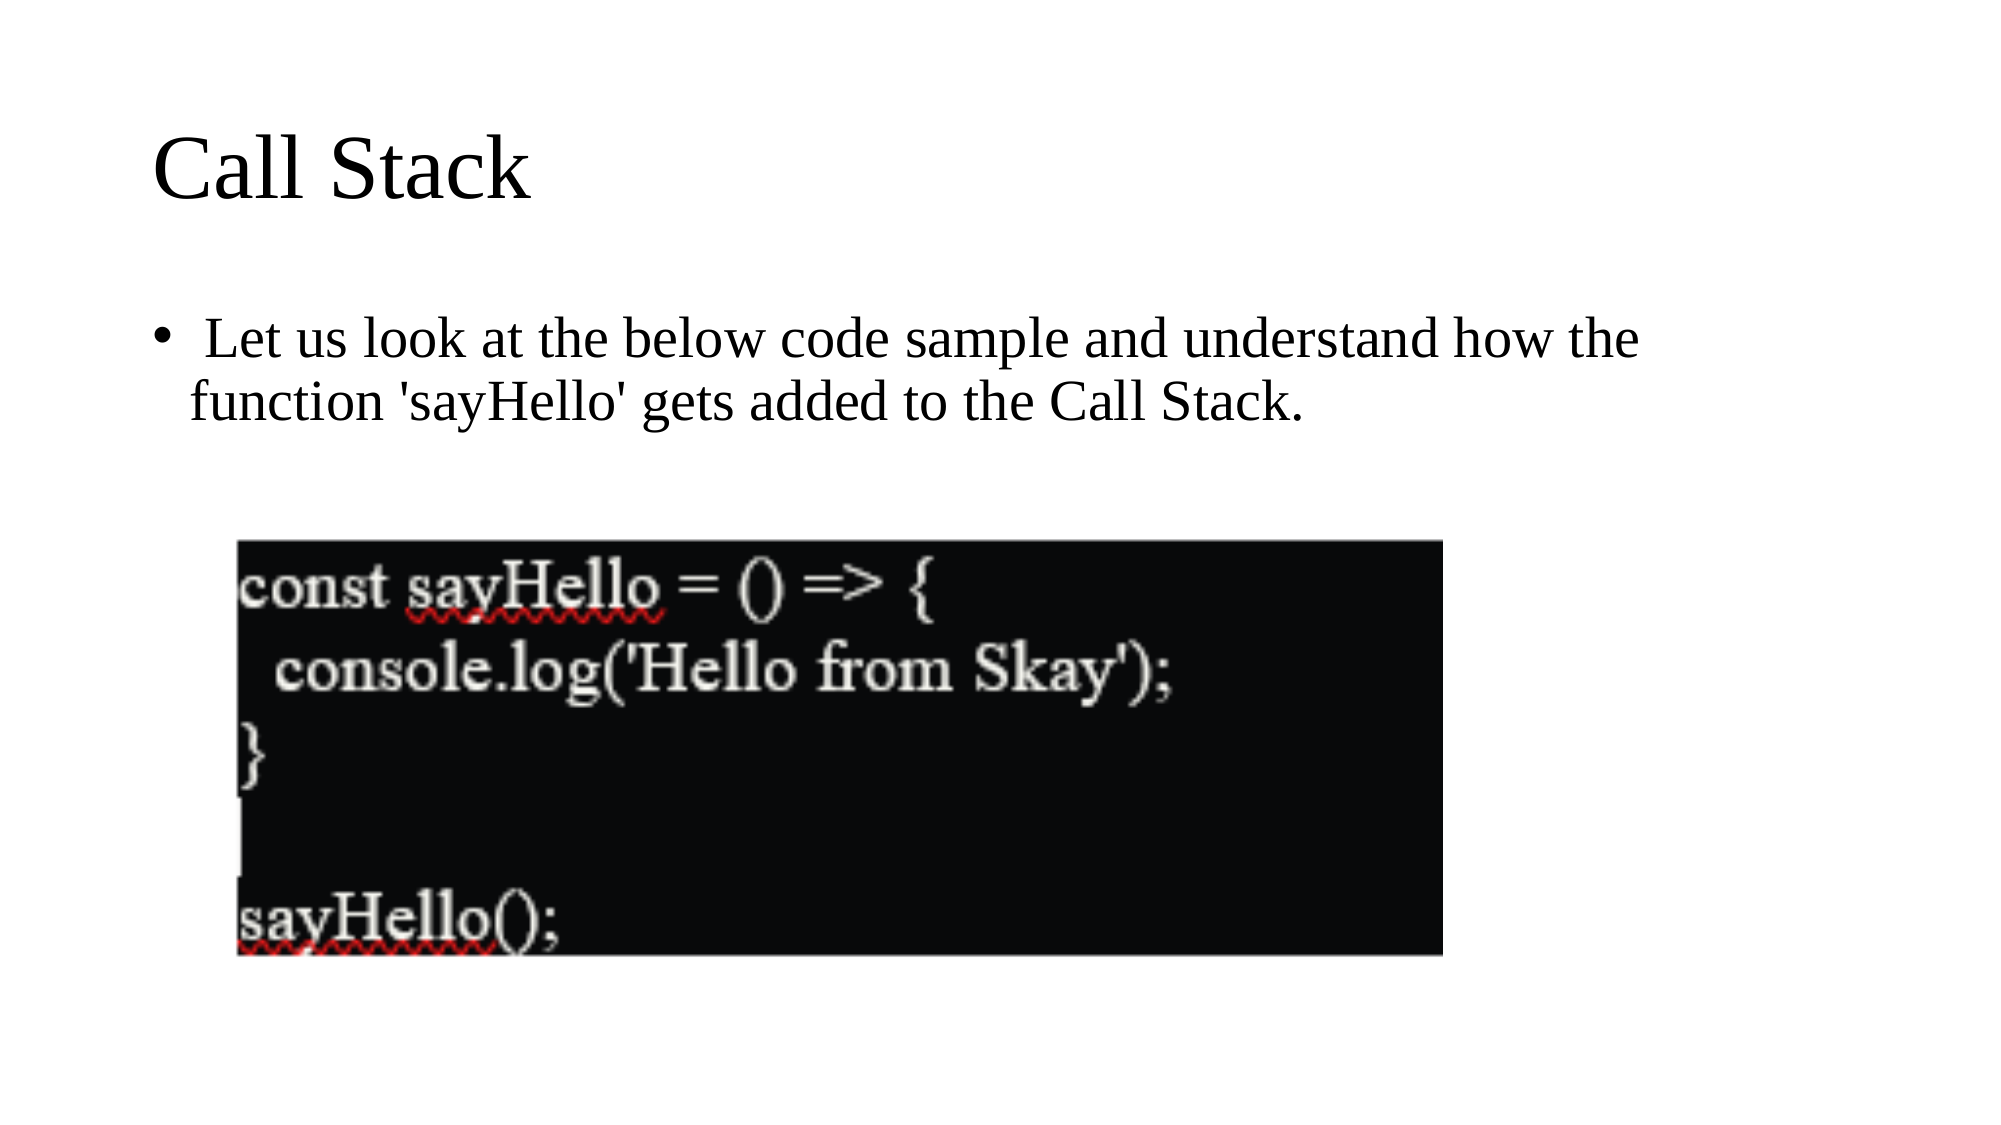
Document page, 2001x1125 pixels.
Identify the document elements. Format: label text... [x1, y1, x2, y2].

list Let us look at the below code sample and understand how the function 'sayHello' gets added to the Call Stack. [137, 299, 1863, 1014]
title Call Stack [137, 59, 1863, 278]
picture [231, 537, 1443, 961]
